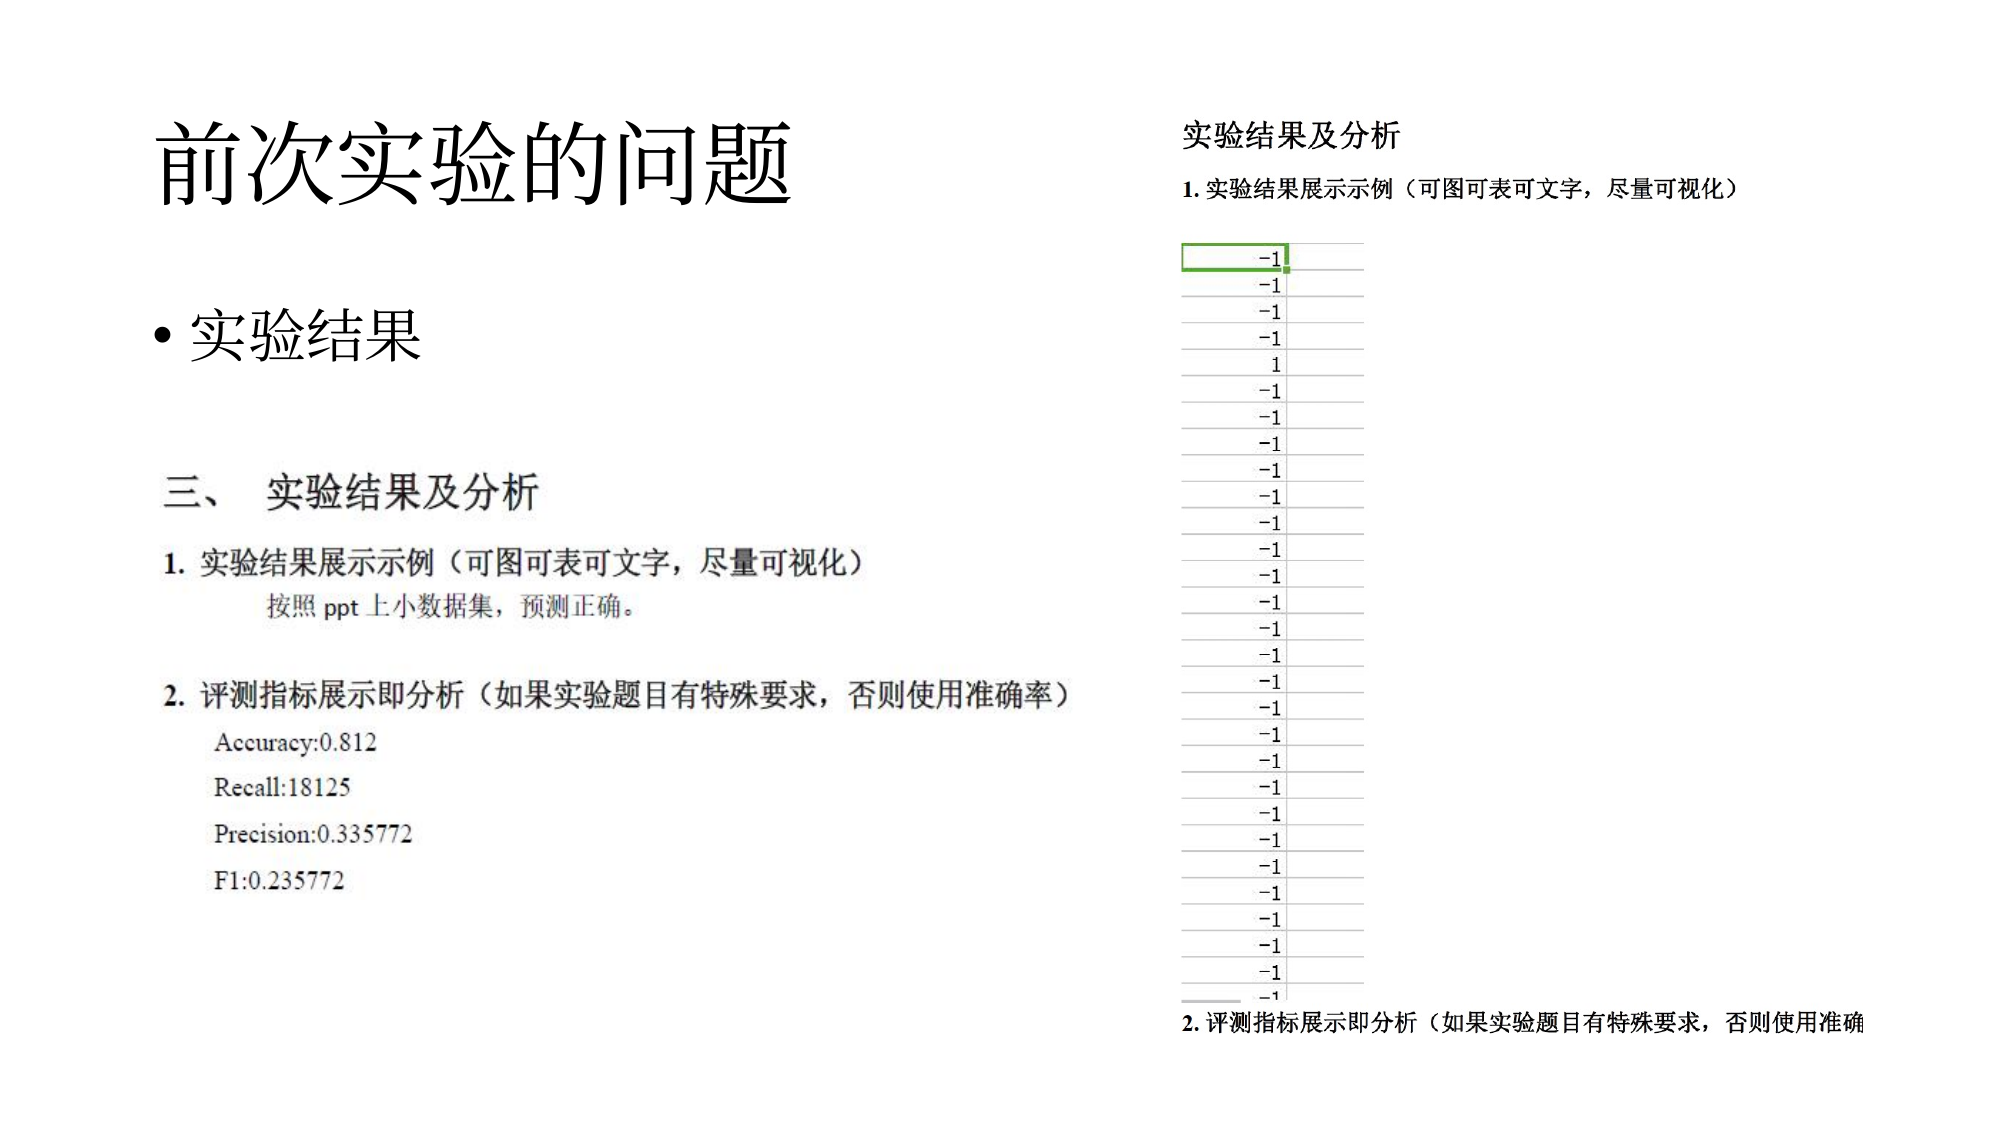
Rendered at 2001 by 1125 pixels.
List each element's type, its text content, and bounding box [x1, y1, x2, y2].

picture [137, 449, 1118, 900]
title 前次实验的问题 [137, 59, 1863, 278]
picture [1156, 116, 1863, 1034]
list 实验结果 [137, 299, 1156, 1014]
